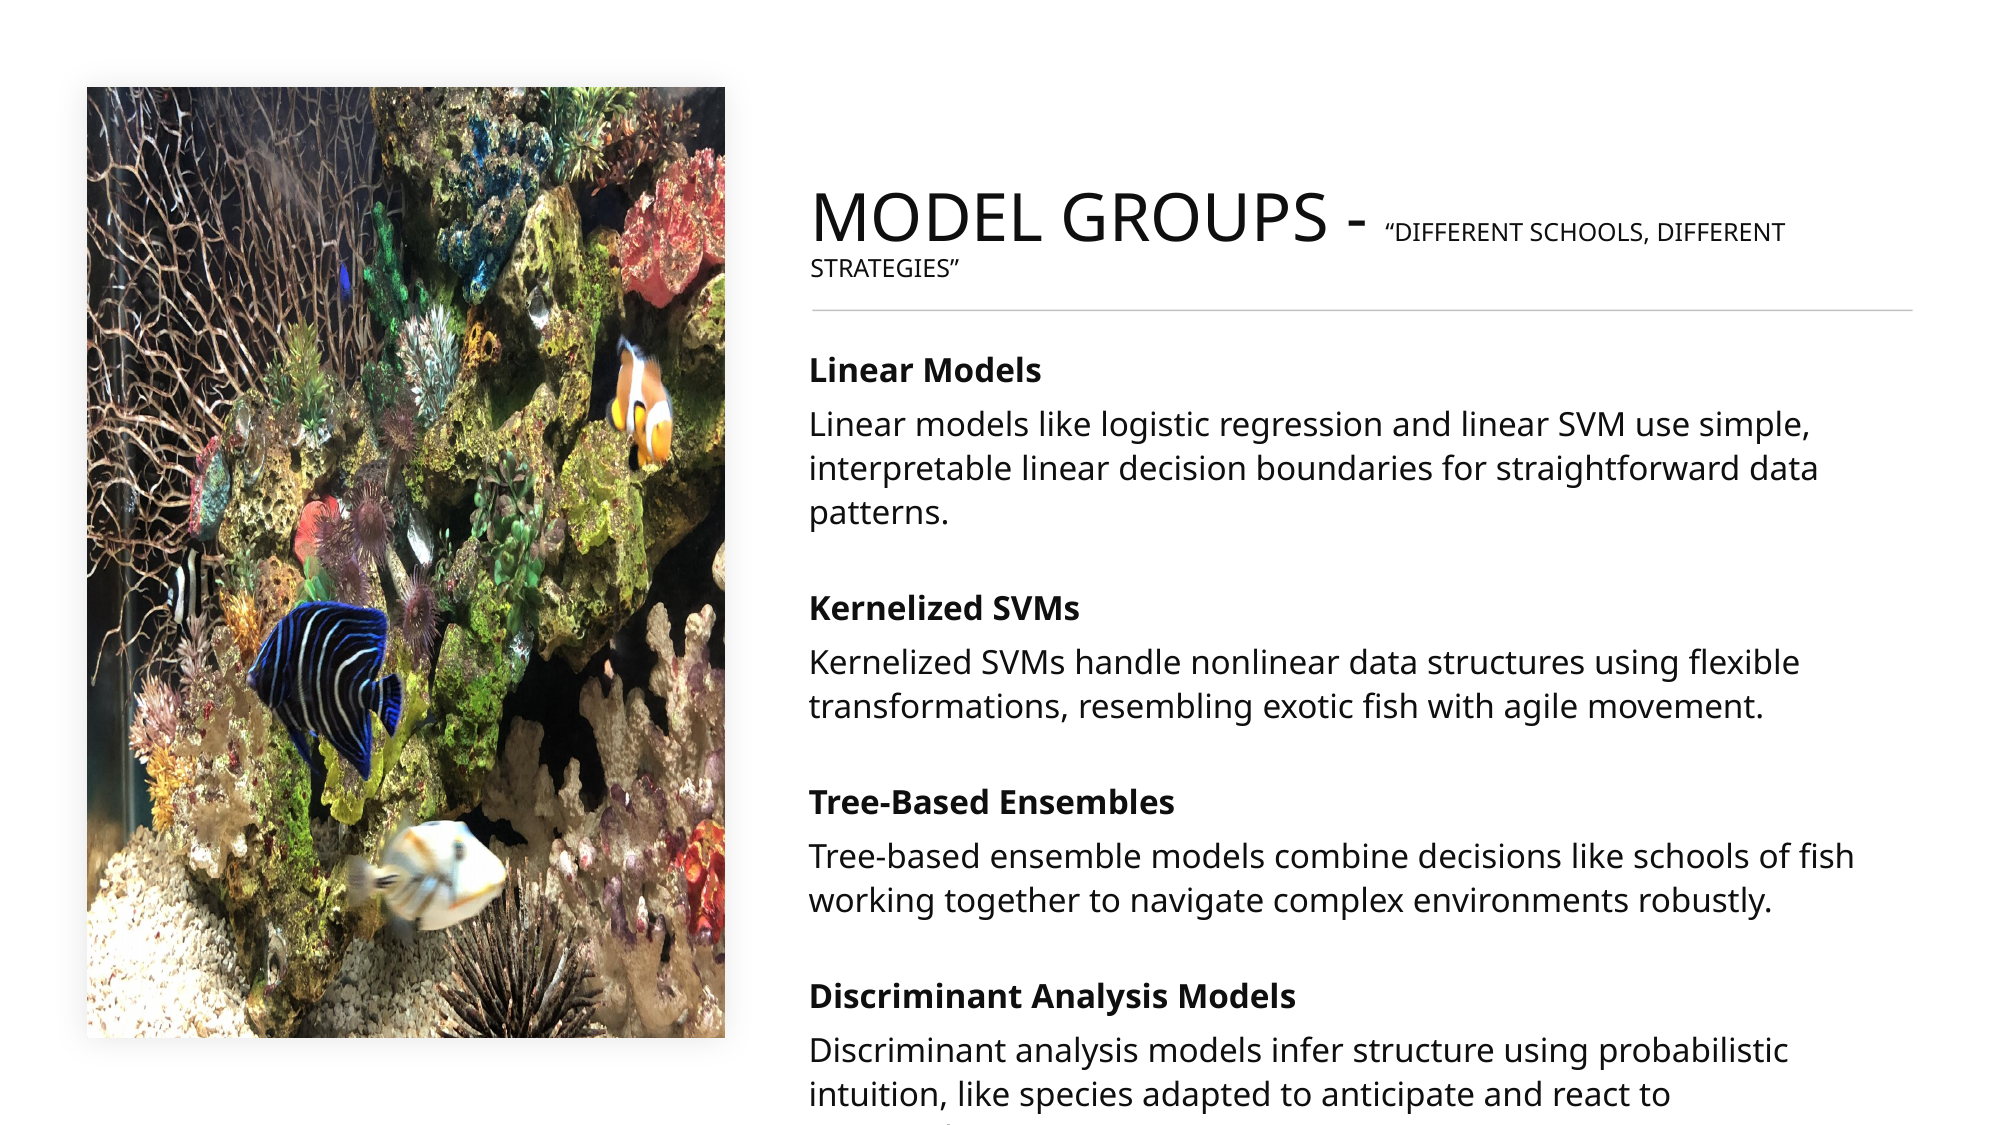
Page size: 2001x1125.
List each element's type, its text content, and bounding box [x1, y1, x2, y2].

title Model groups - “Different schools, Different Strategies” [795, 83, 1910, 291]
picture [86, 86, 726, 1039]
list Linear Models Linear models like logistic regression and linear SVM use simple, interpretable linear decision boundaries for straightforward data patterns. Kernelized SVMs Kernelized SVMs handle nonlinear data structures using flexible transformations, resembling exotic fish with agile movement. Tree-Based Ensembles Tree-based ensemble models combine decisions like schools of fish working together to navigate complex environments robustly. Discriminant Analysis Models Discriminant analysis models infer structure using probabilistic intuition, like species adapted to anticipate and react to surroundings. [793, 337, 1908, 1021]
